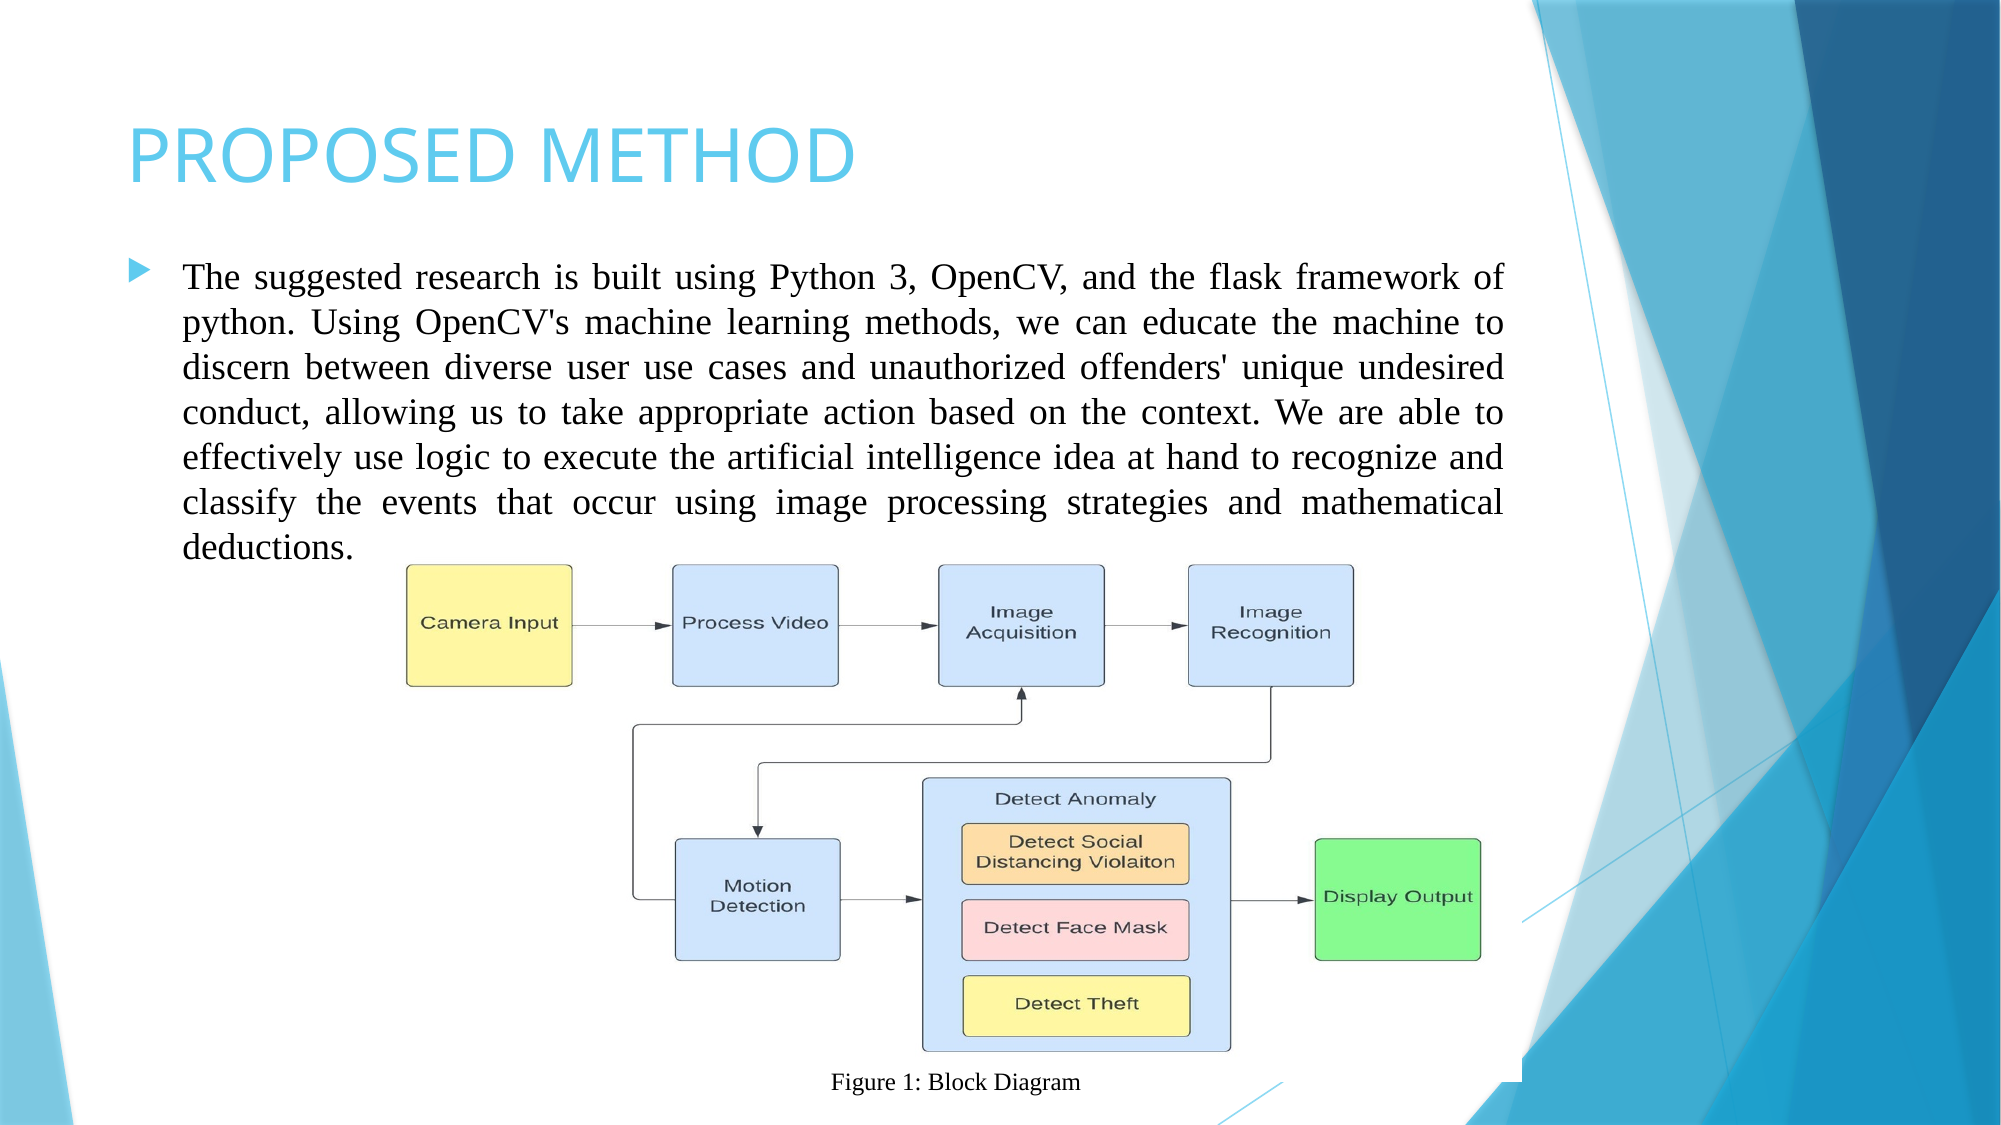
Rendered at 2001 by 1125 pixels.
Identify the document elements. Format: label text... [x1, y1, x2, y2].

picture [365, 534, 1522, 1083]
title PROPOSED METHOD [111, 99, 1522, 244]
list The suggested research is built using Python 3, OpenCV, and the flask framework of python. Using OpenCV's machine learning methods, we can educate the machine to discern between diverse user use cases and unauthorized offenders' unique undesired conduct, allowing us to take appropriate action based on the context. We are able to effectively use logic to execute the artificial intelligence idea at hand to recognize and classify the events that occur using image processing strategies and mathematical deductions. [111, 244, 1522, 881]
text_box Figure 1: Block Diagram [816, 1091, 1337, 1103]
